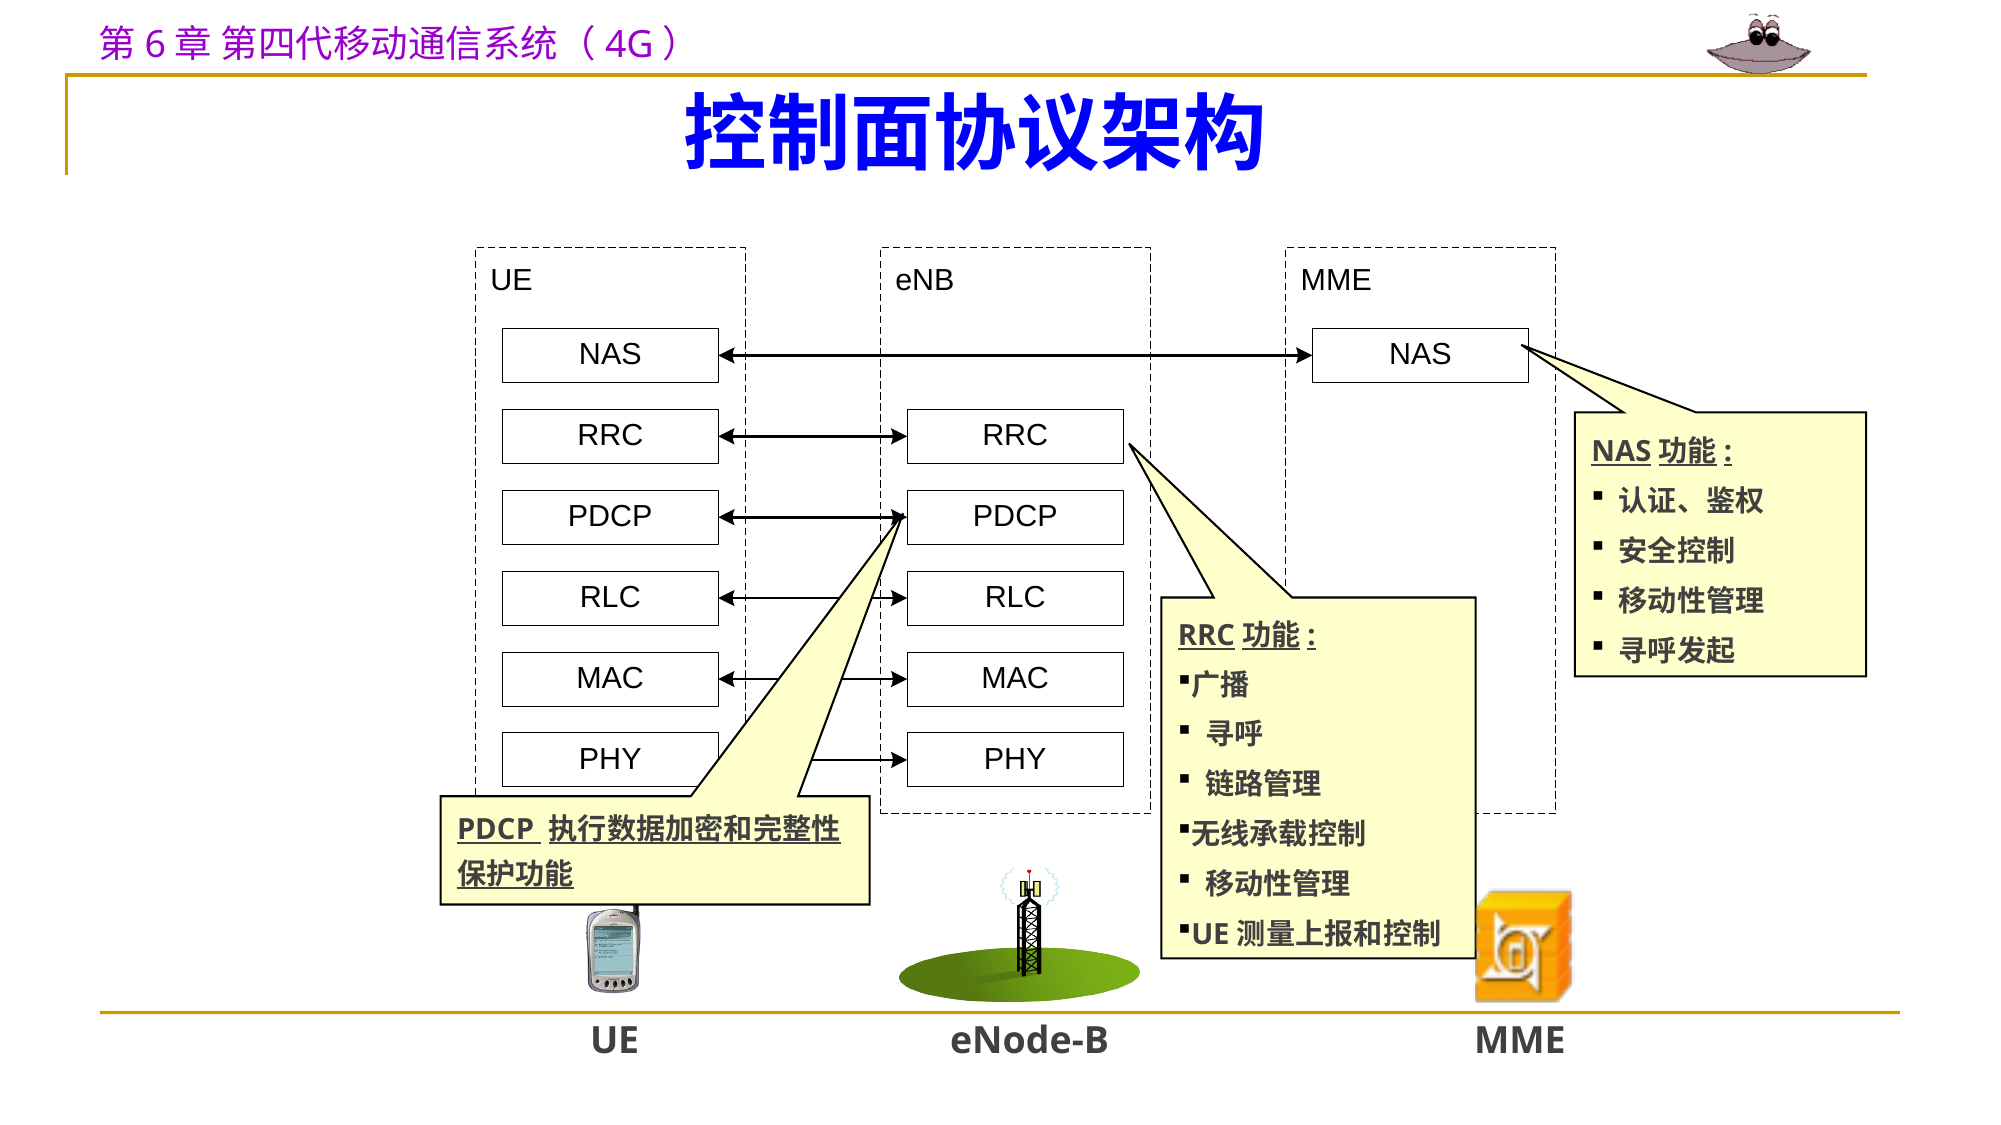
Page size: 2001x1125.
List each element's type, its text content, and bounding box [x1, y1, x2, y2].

text_box PDCP 执行数据加密和完整性保护功能 [440, 796, 870, 905]
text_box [469, 242, 1561, 820]
text_box RRC功能: 广播 寻呼 链路管理 无线承载控制 移动性管理 UE测量上报和控制 [1161, 820, 1476, 959]
text_box NAS功能: 认证、鉴权 安全控制 移动性管理 寻呼发起 [1561, 360, 1867, 677]
picture [1475, 887, 1575, 1009]
text_box MME [1457, 985, 1583, 1078]
picture [1650, 0, 1817, 87]
picture [899, 868, 1140, 1002]
text_box UE [573, 985, 656, 1078]
text_box [278, 231, 1652, 1068]
picture [584, 897, 642, 1002]
text_box eNode-B [933, 1002, 1126, 1078]
title 控制面协议架构 [324, 74, 1627, 186]
